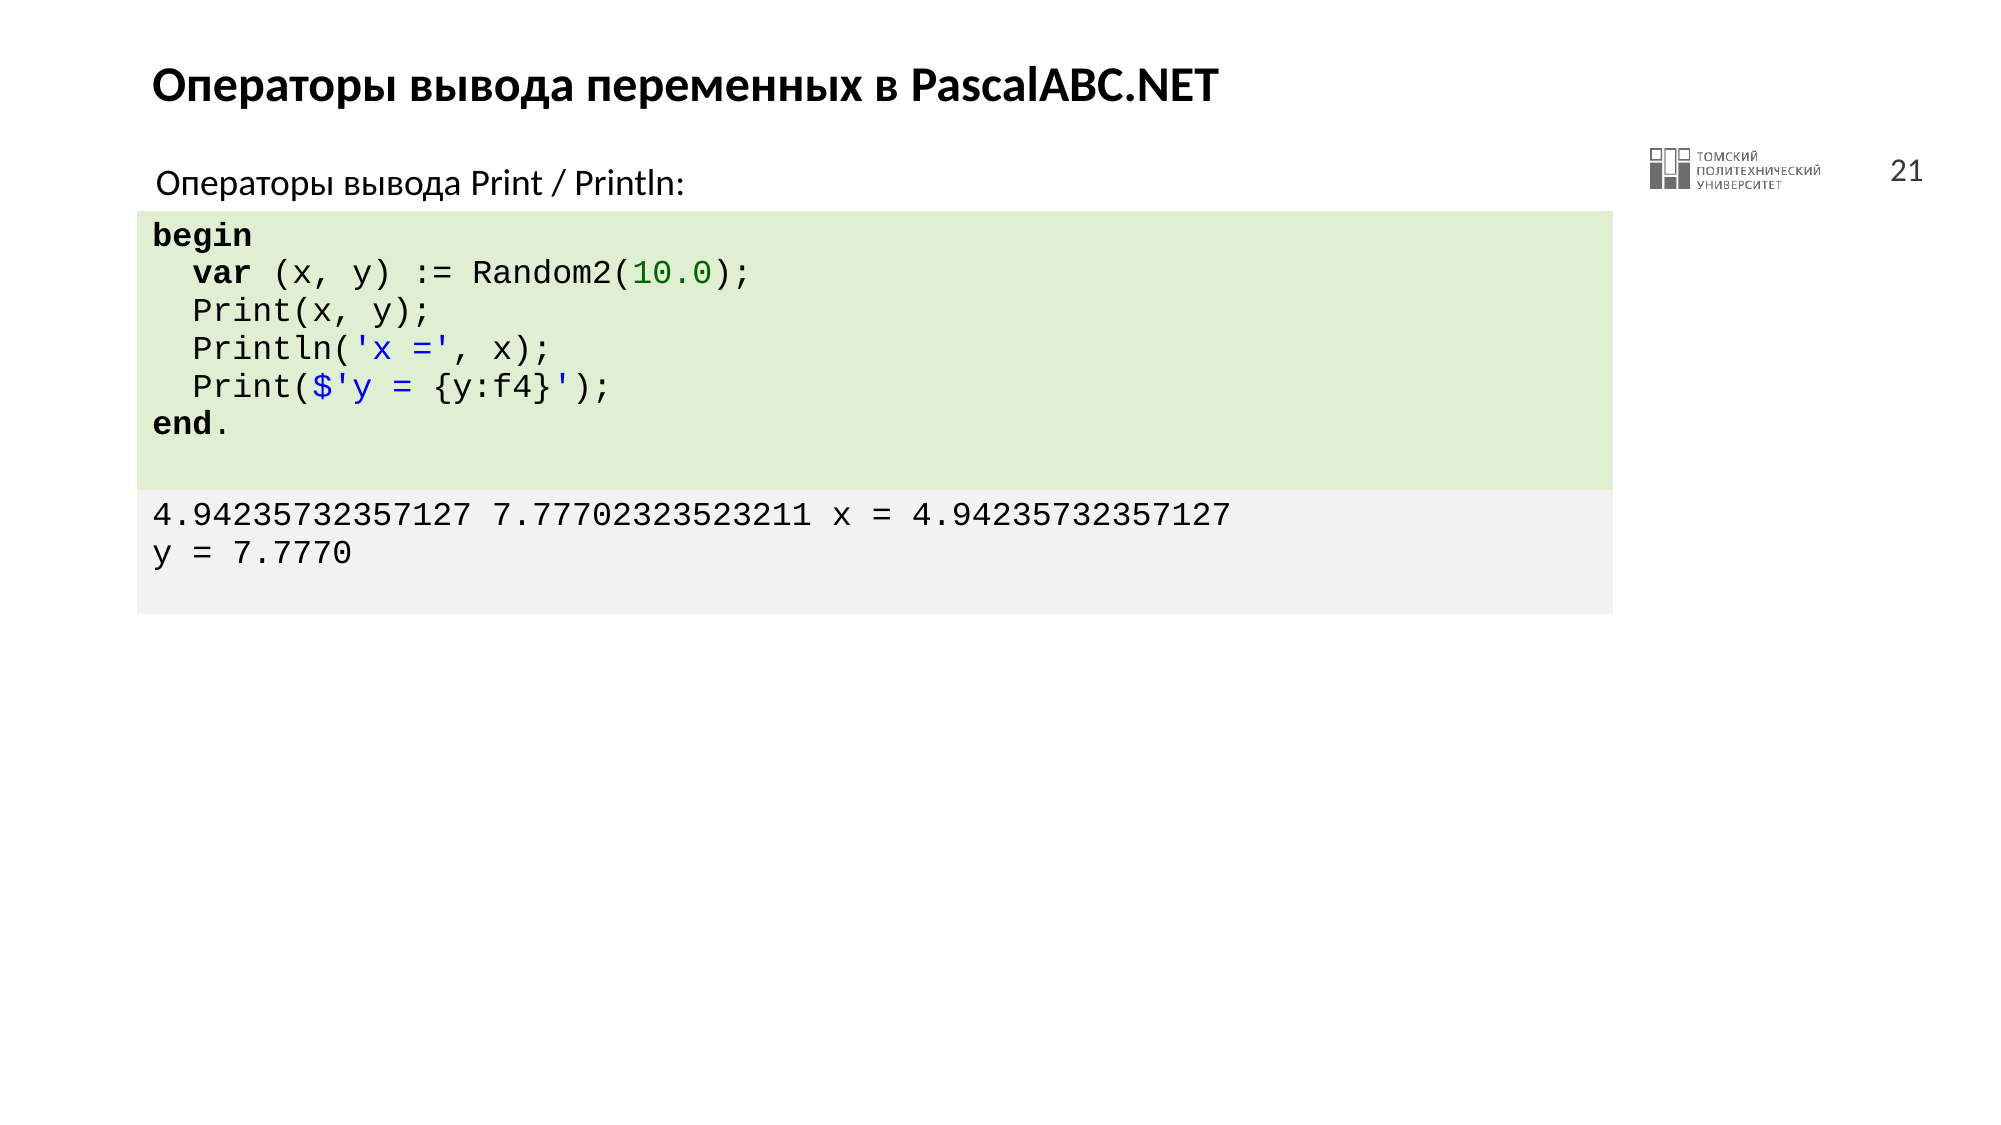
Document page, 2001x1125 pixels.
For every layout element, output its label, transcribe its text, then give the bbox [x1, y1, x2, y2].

text_box Операторы вывода Print / Println: [141, 150, 701, 211]
title Операторы вывода переменных в PascalABC.NET [137, 19, 1755, 151]
picture [1650, 148, 1820, 189]
table_cell 4.94235732357127 7.77702323523211 x = 4.94235732357127 y = 7.7770 [137, 490, 1613, 614]
table_header begin var (x, y) := Random2(10.0); Print(x, y); Println('x =', x); Print($'y = {y:f4}'); end. [137, 211, 1613, 490]
